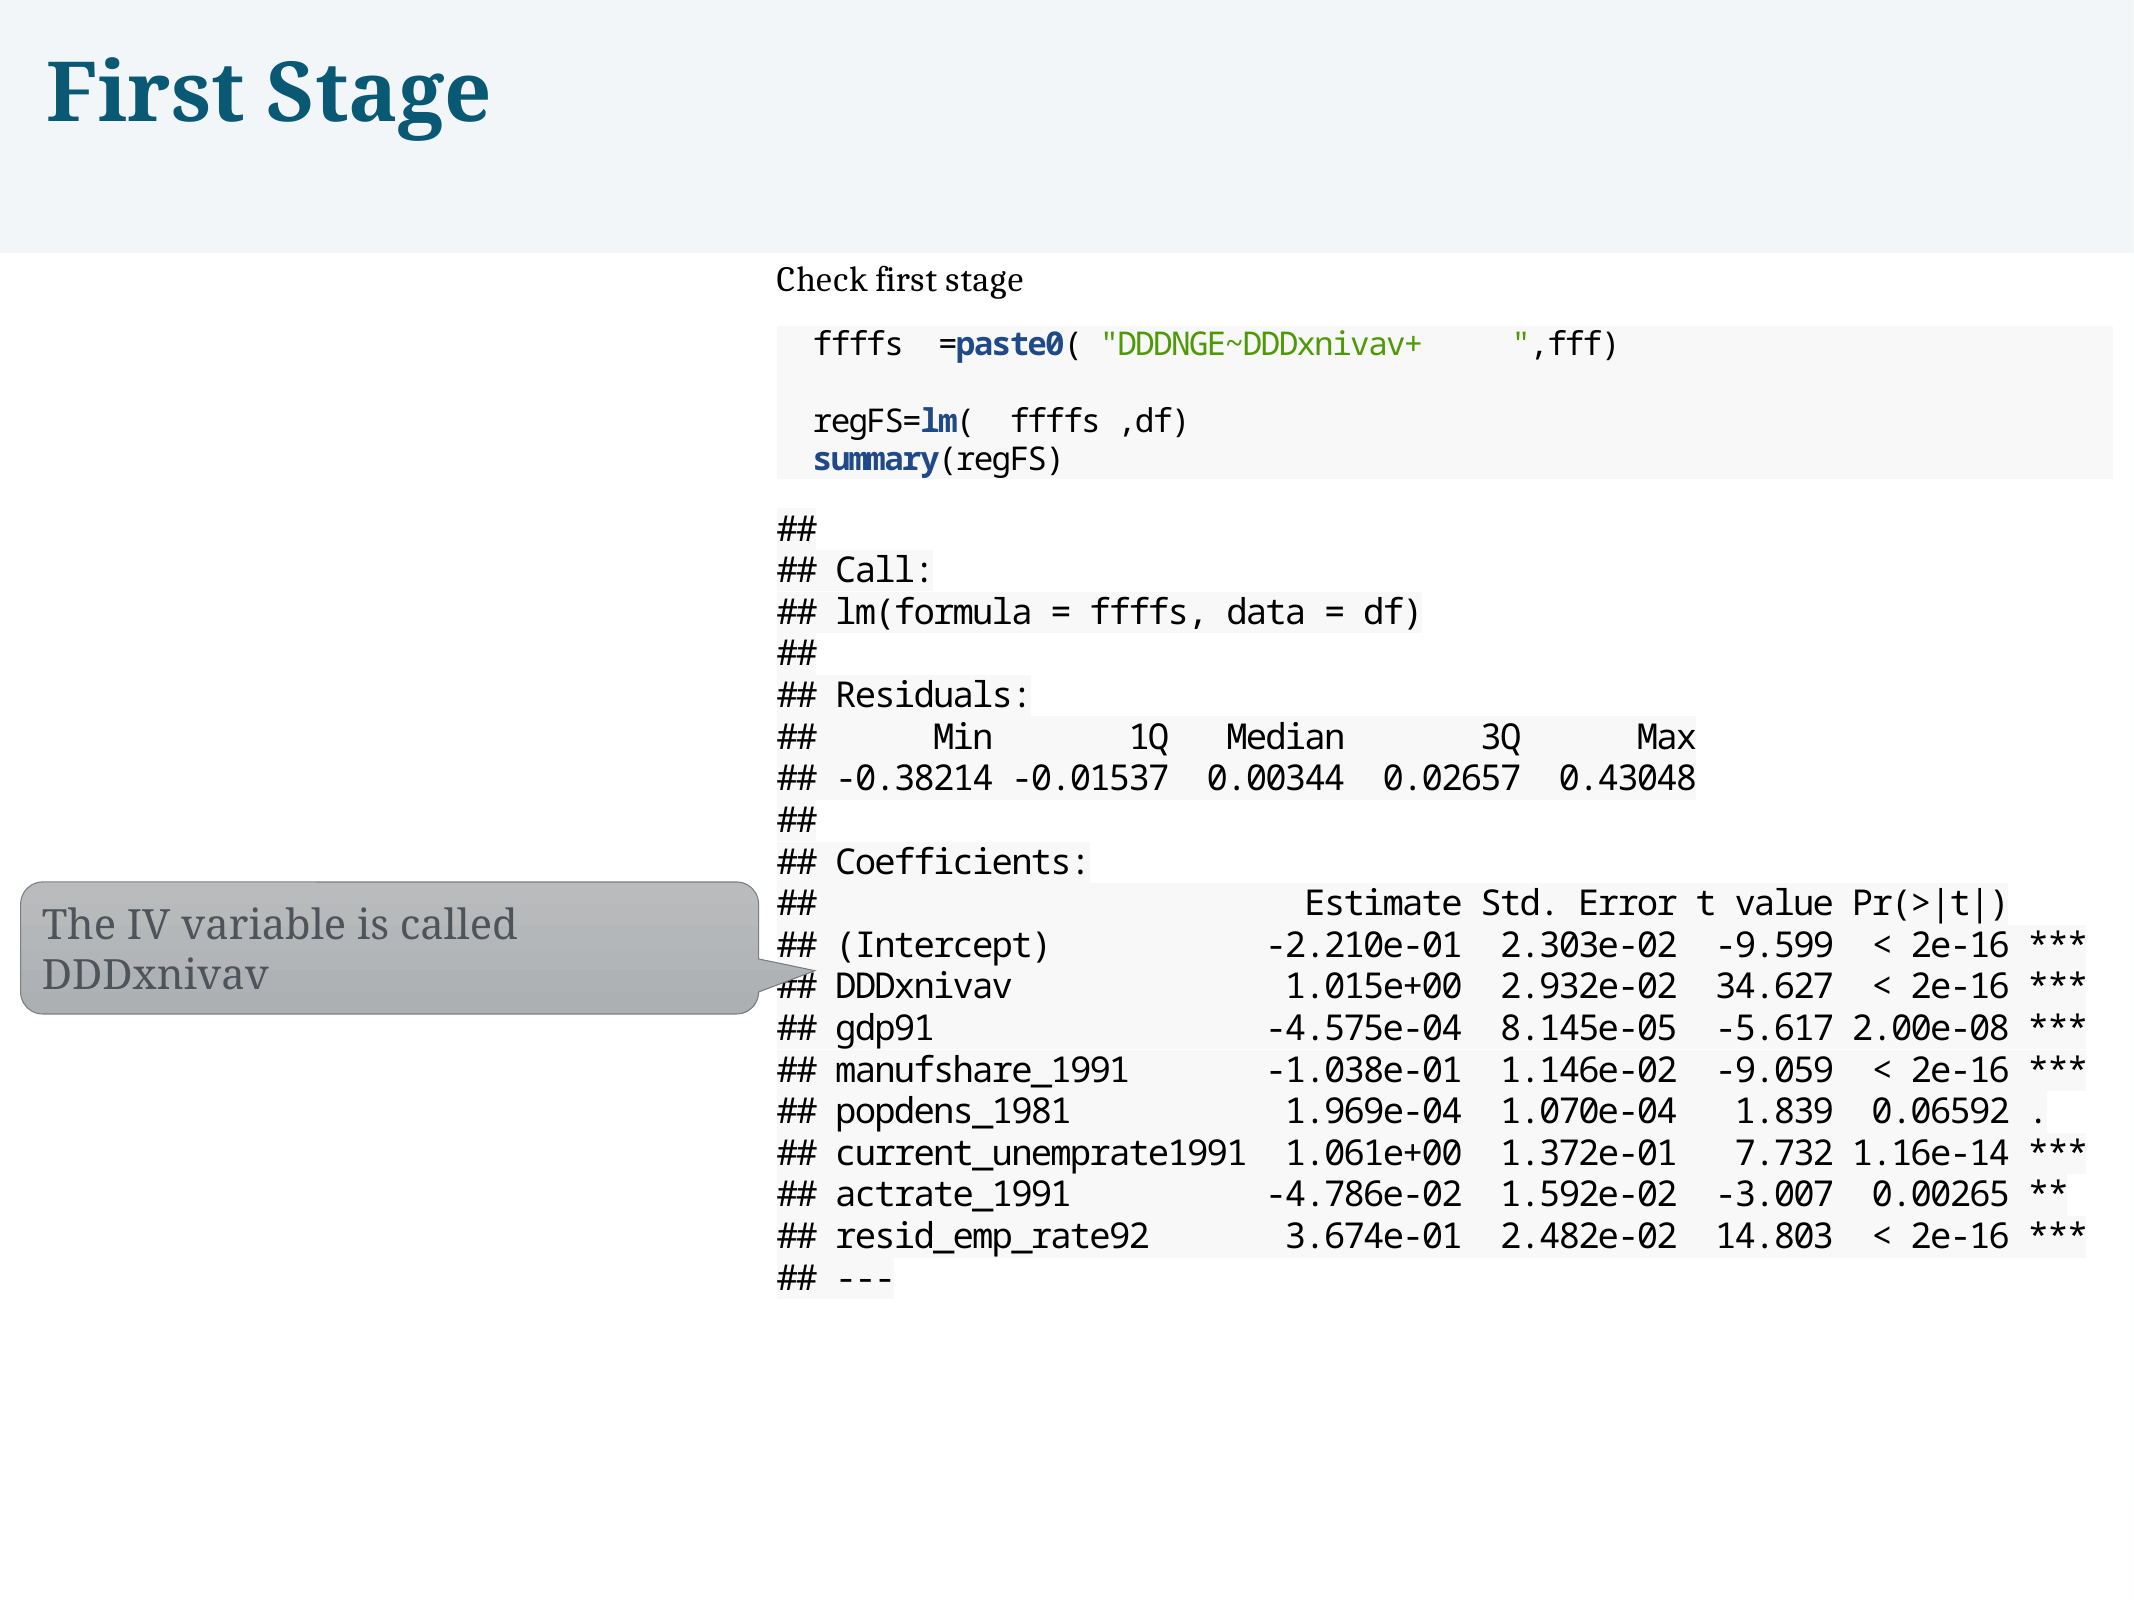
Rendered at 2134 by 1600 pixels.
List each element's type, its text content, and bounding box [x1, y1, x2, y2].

text_box First Stage [32, 30, 1880, 187]
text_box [776, 230, 2113, 1369]
text_box The IV variable is called DDDxnivav [20, 881, 776, 1015]
